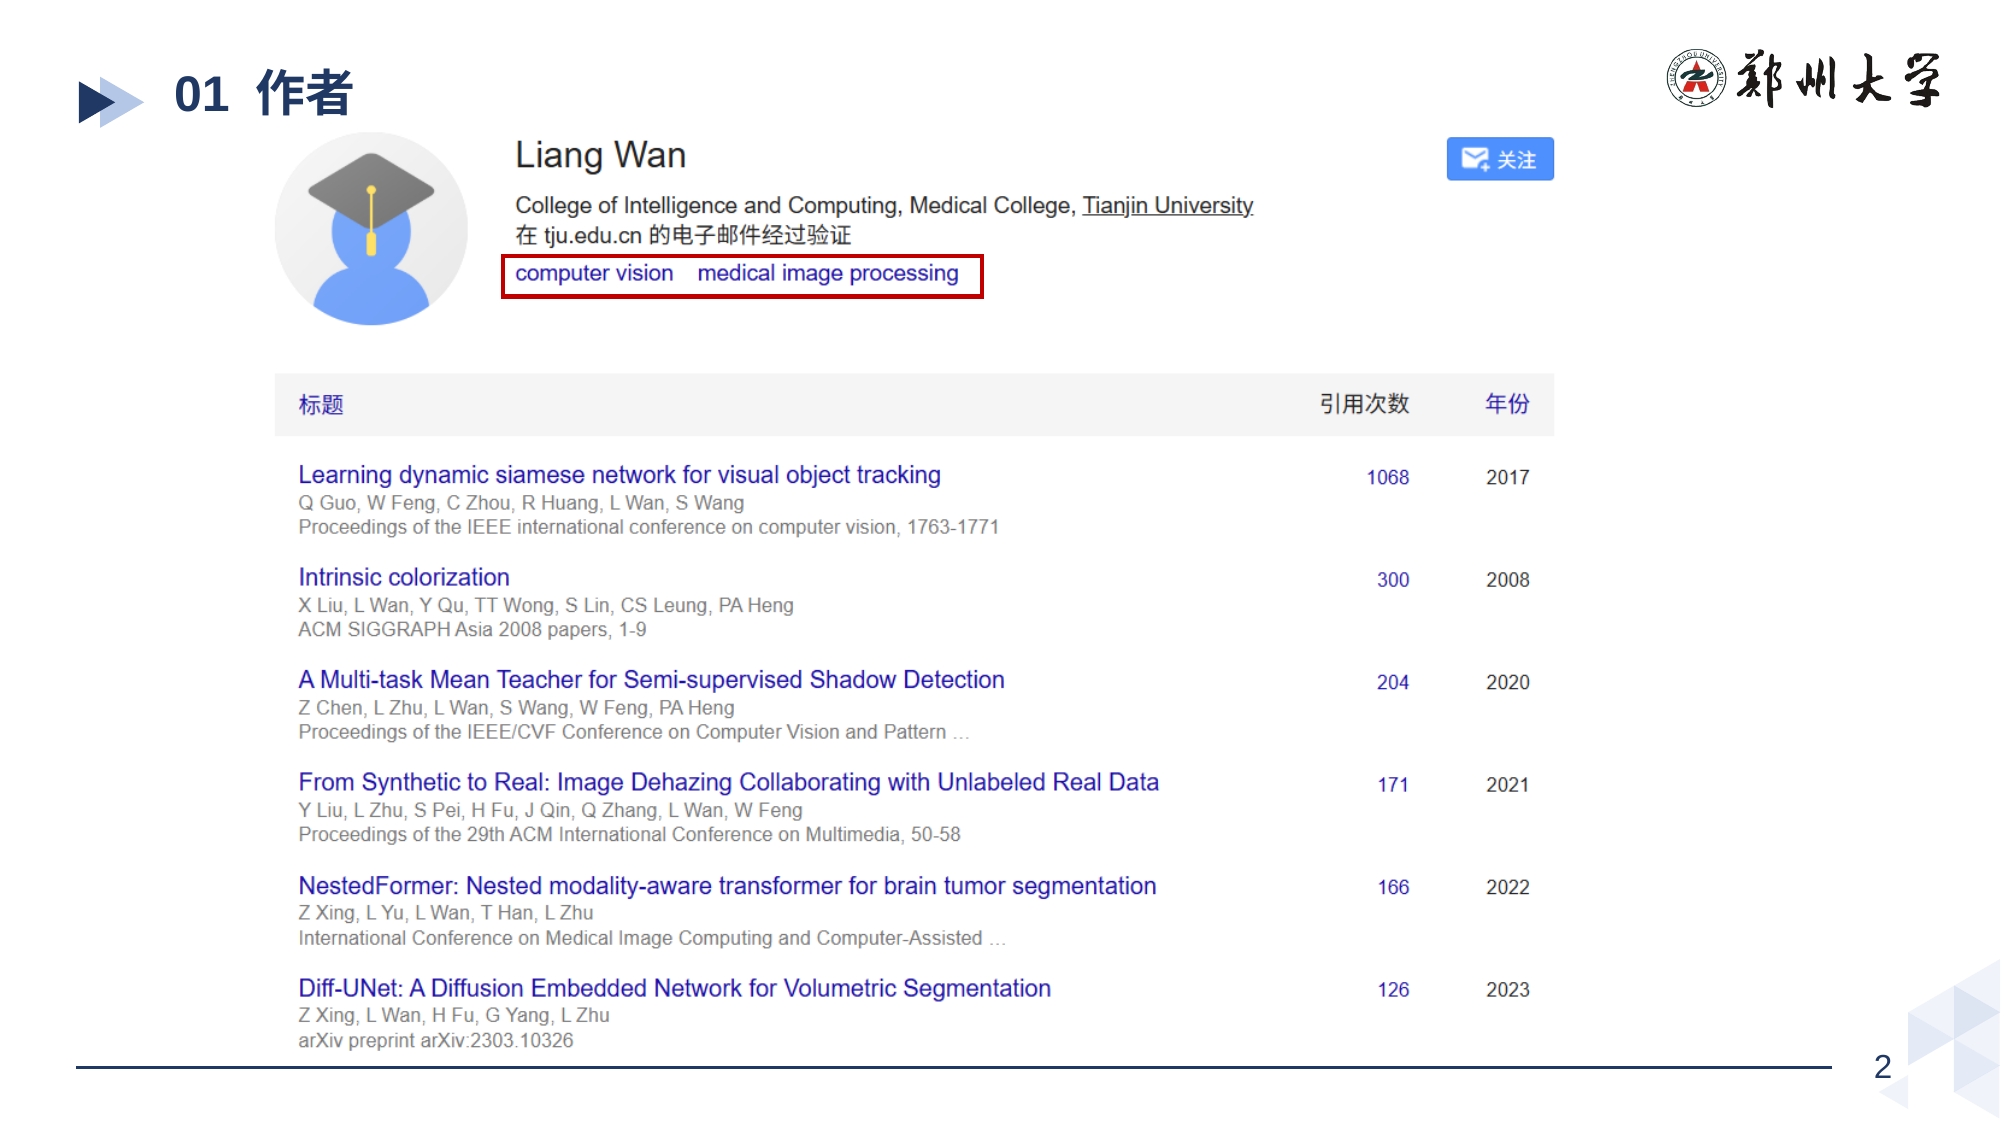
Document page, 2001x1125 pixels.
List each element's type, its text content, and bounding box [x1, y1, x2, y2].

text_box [78, 76, 145, 128]
picture [257, 129, 1588, 1057]
text_box 01 作者 [159, 54, 371, 130]
picture [1660, 31, 1948, 119]
